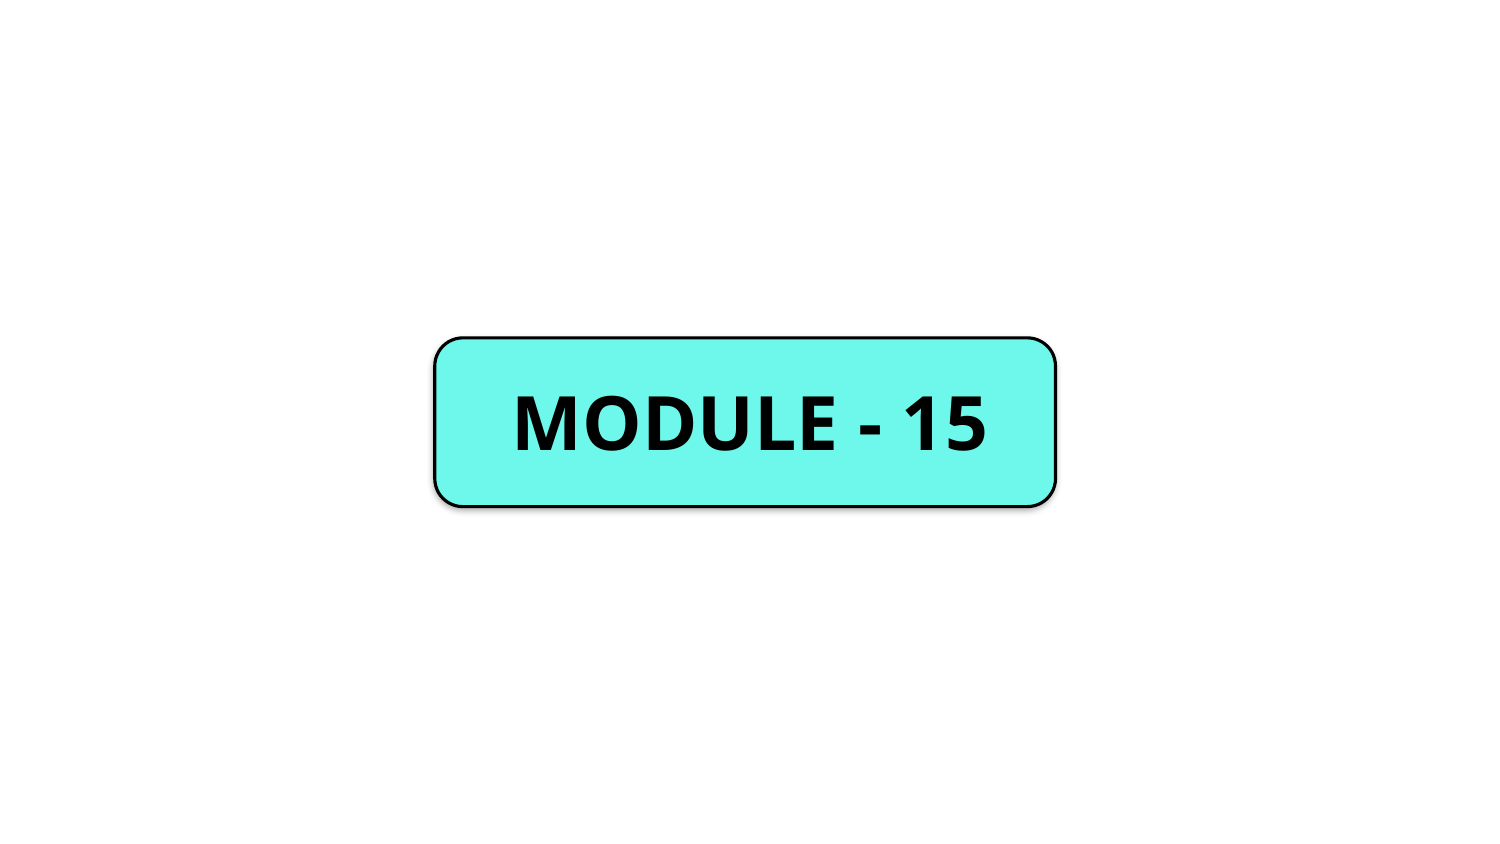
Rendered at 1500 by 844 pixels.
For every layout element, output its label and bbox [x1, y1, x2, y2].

text_box [434, 337, 1066, 507]
